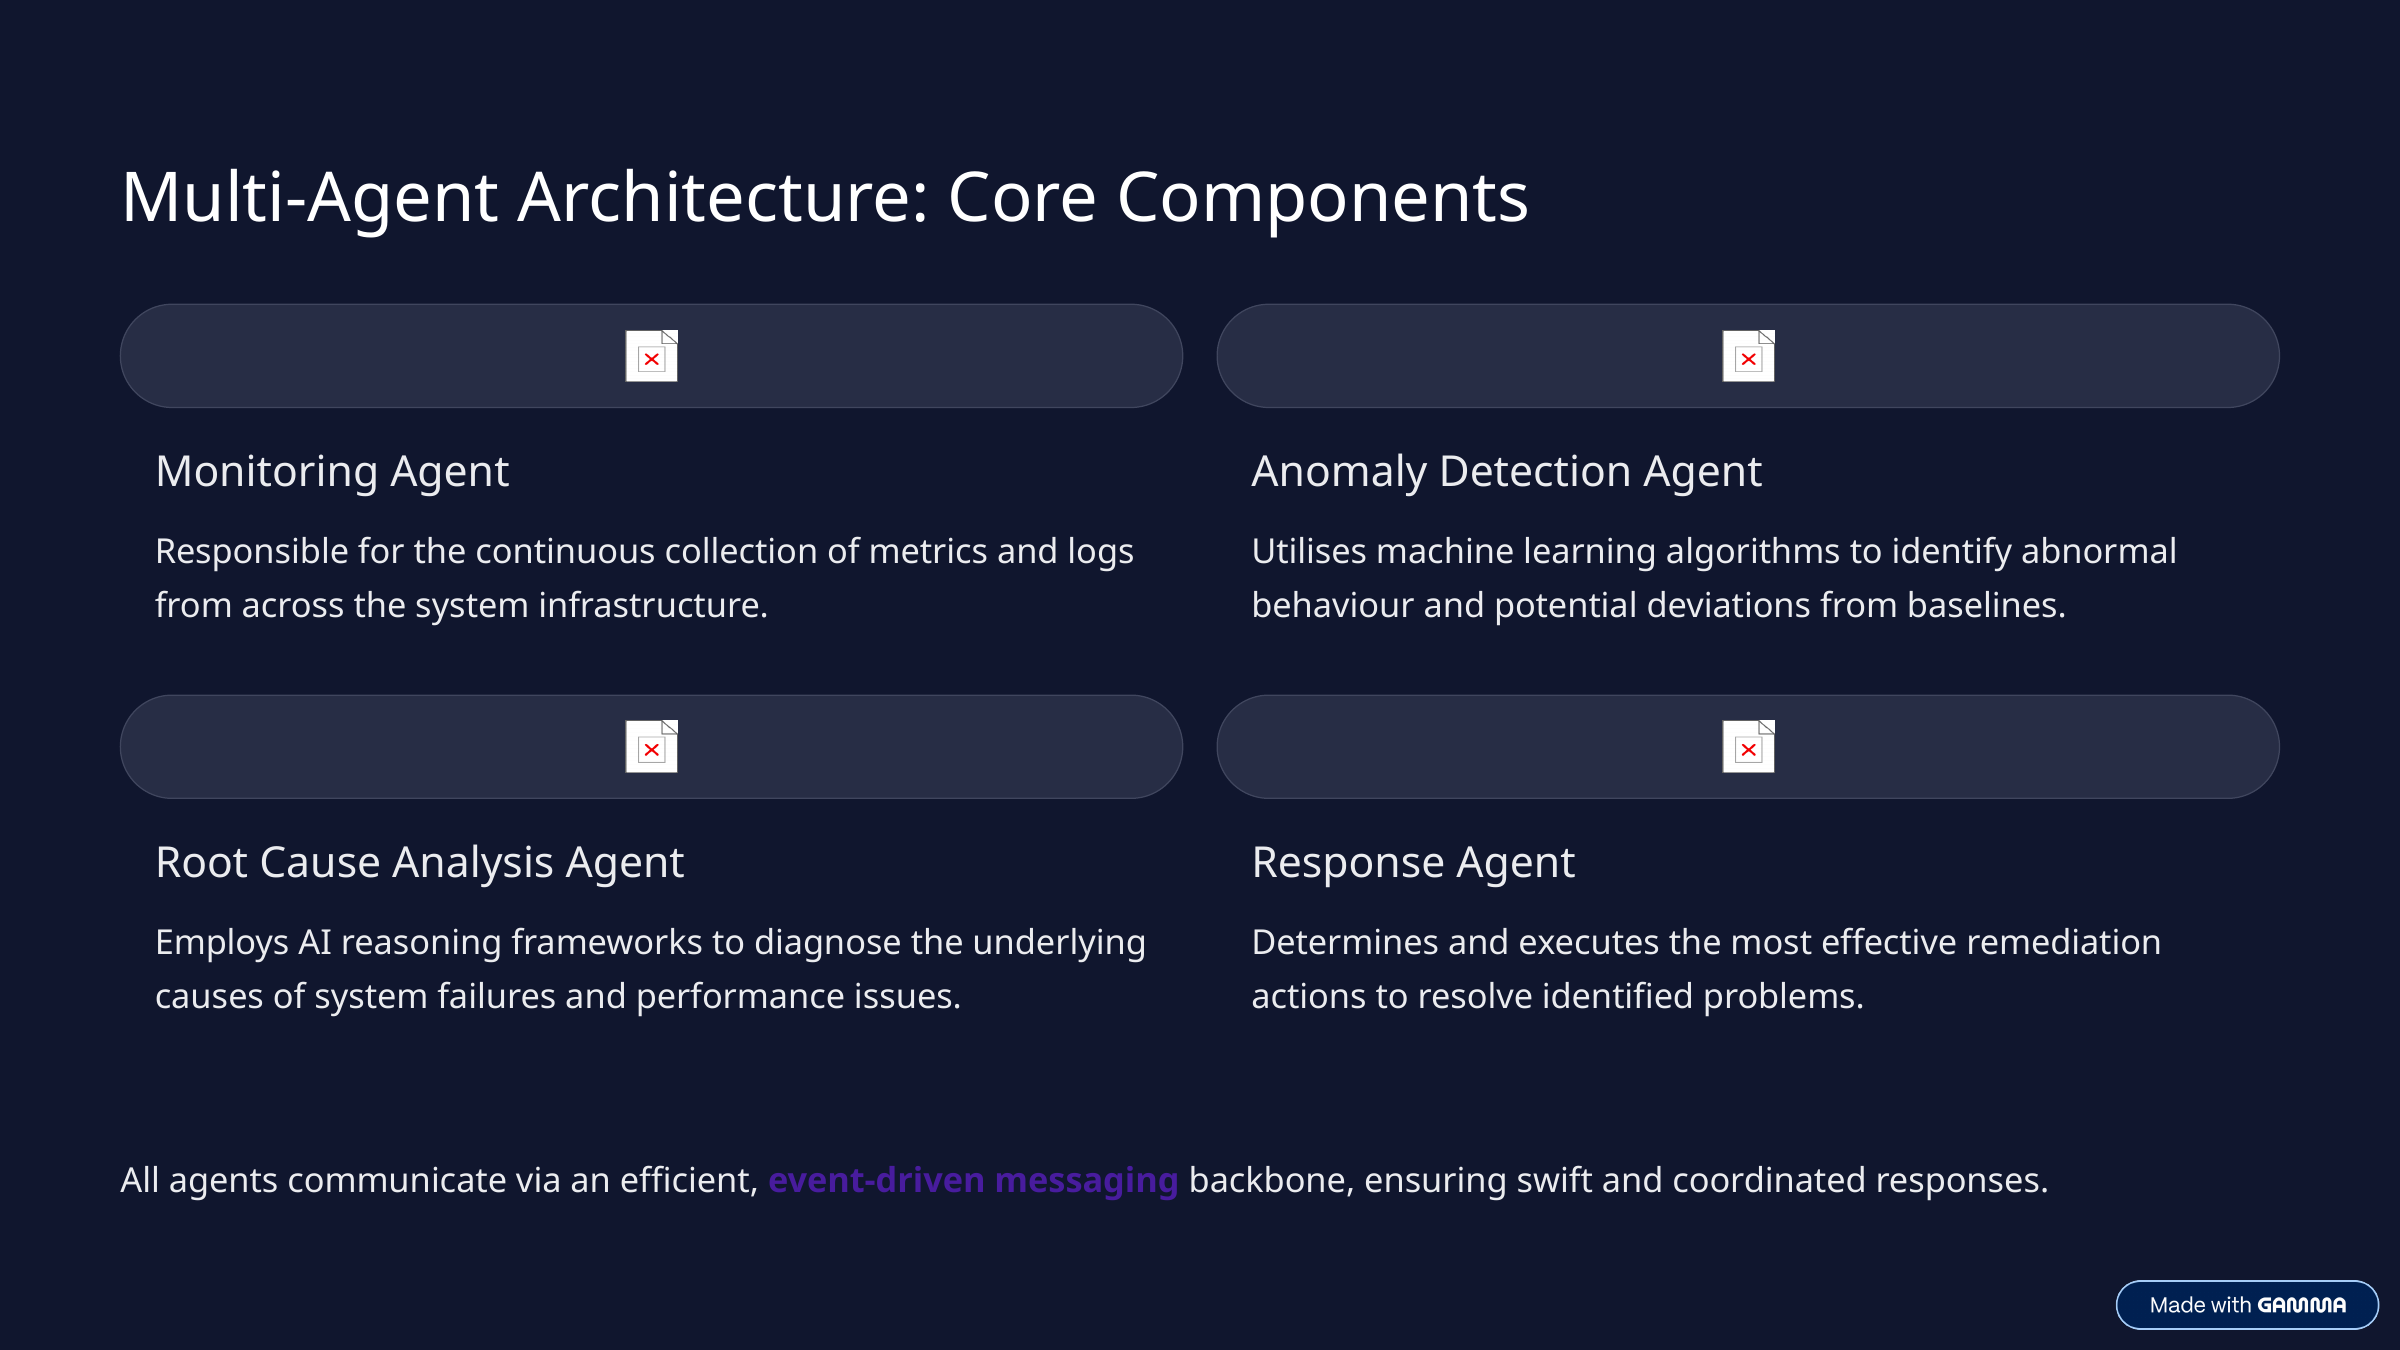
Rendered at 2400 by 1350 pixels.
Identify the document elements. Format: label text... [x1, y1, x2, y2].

text_box Determines and executes the most effective remediation actions to resolve identified problems. [1251, 907, 2246, 1018]
picture [625, 330, 678, 382]
text_box Responsible for the continuous collection of metrics and logs from across the system infrastructure. [154, 516, 1149, 627]
picture [1722, 330, 1775, 382]
text_box Employs AI reasoning frameworks to diagnose the underlying causes of system failures and performance issues. [154, 907, 1149, 1073]
text_box Response Agent [1251, 832, 1682, 887]
text_box Utilises machine learning algorithms to identify abnormal behaviour and potential deviations from baselines. [1251, 516, 2246, 627]
text_box [1217, 695, 2280, 799]
text_box [120, 695, 1183, 799]
picture [625, 720, 678, 773]
picture [2106, 1271, 2389, 1339]
text_box Monitoring Agent [154, 441, 585, 496]
text_box Multi-Agent Architecture: Core Components [120, 149, 1572, 236]
text_box Anomaly Detection Agent [1251, 441, 1777, 496]
text_box All agents communicate via an efficient, event-driven messaging backbone, ensuring swift and coordinated responses. [120, 1145, 2280, 1201]
text_box [1217, 304, 2280, 408]
picture [1722, 720, 1775, 773]
text_box [120, 304, 1183, 408]
text_box Root Cause Analysis Agent [154, 832, 700, 887]
